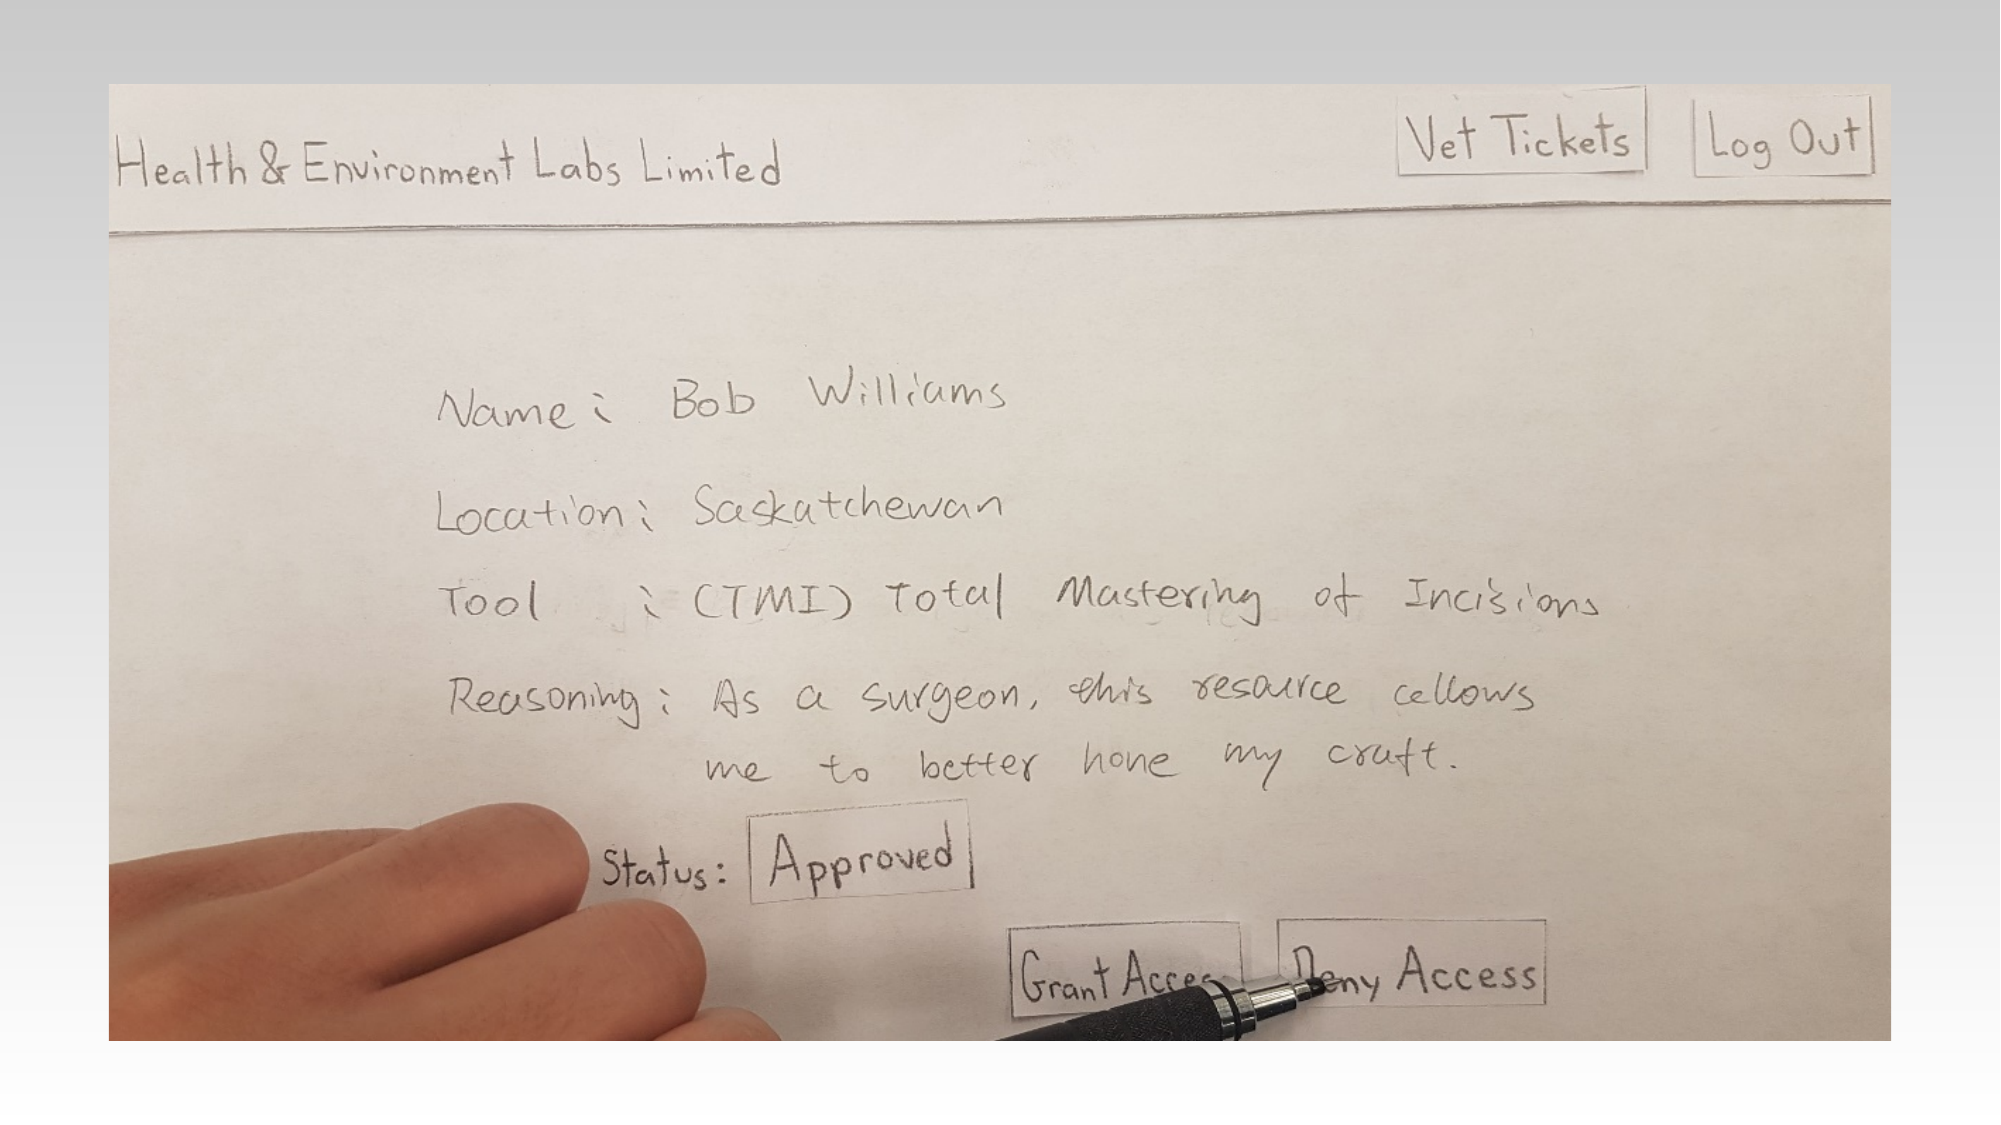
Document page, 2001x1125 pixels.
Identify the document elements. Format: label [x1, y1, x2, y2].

picture [108, 84, 1892, 1041]
